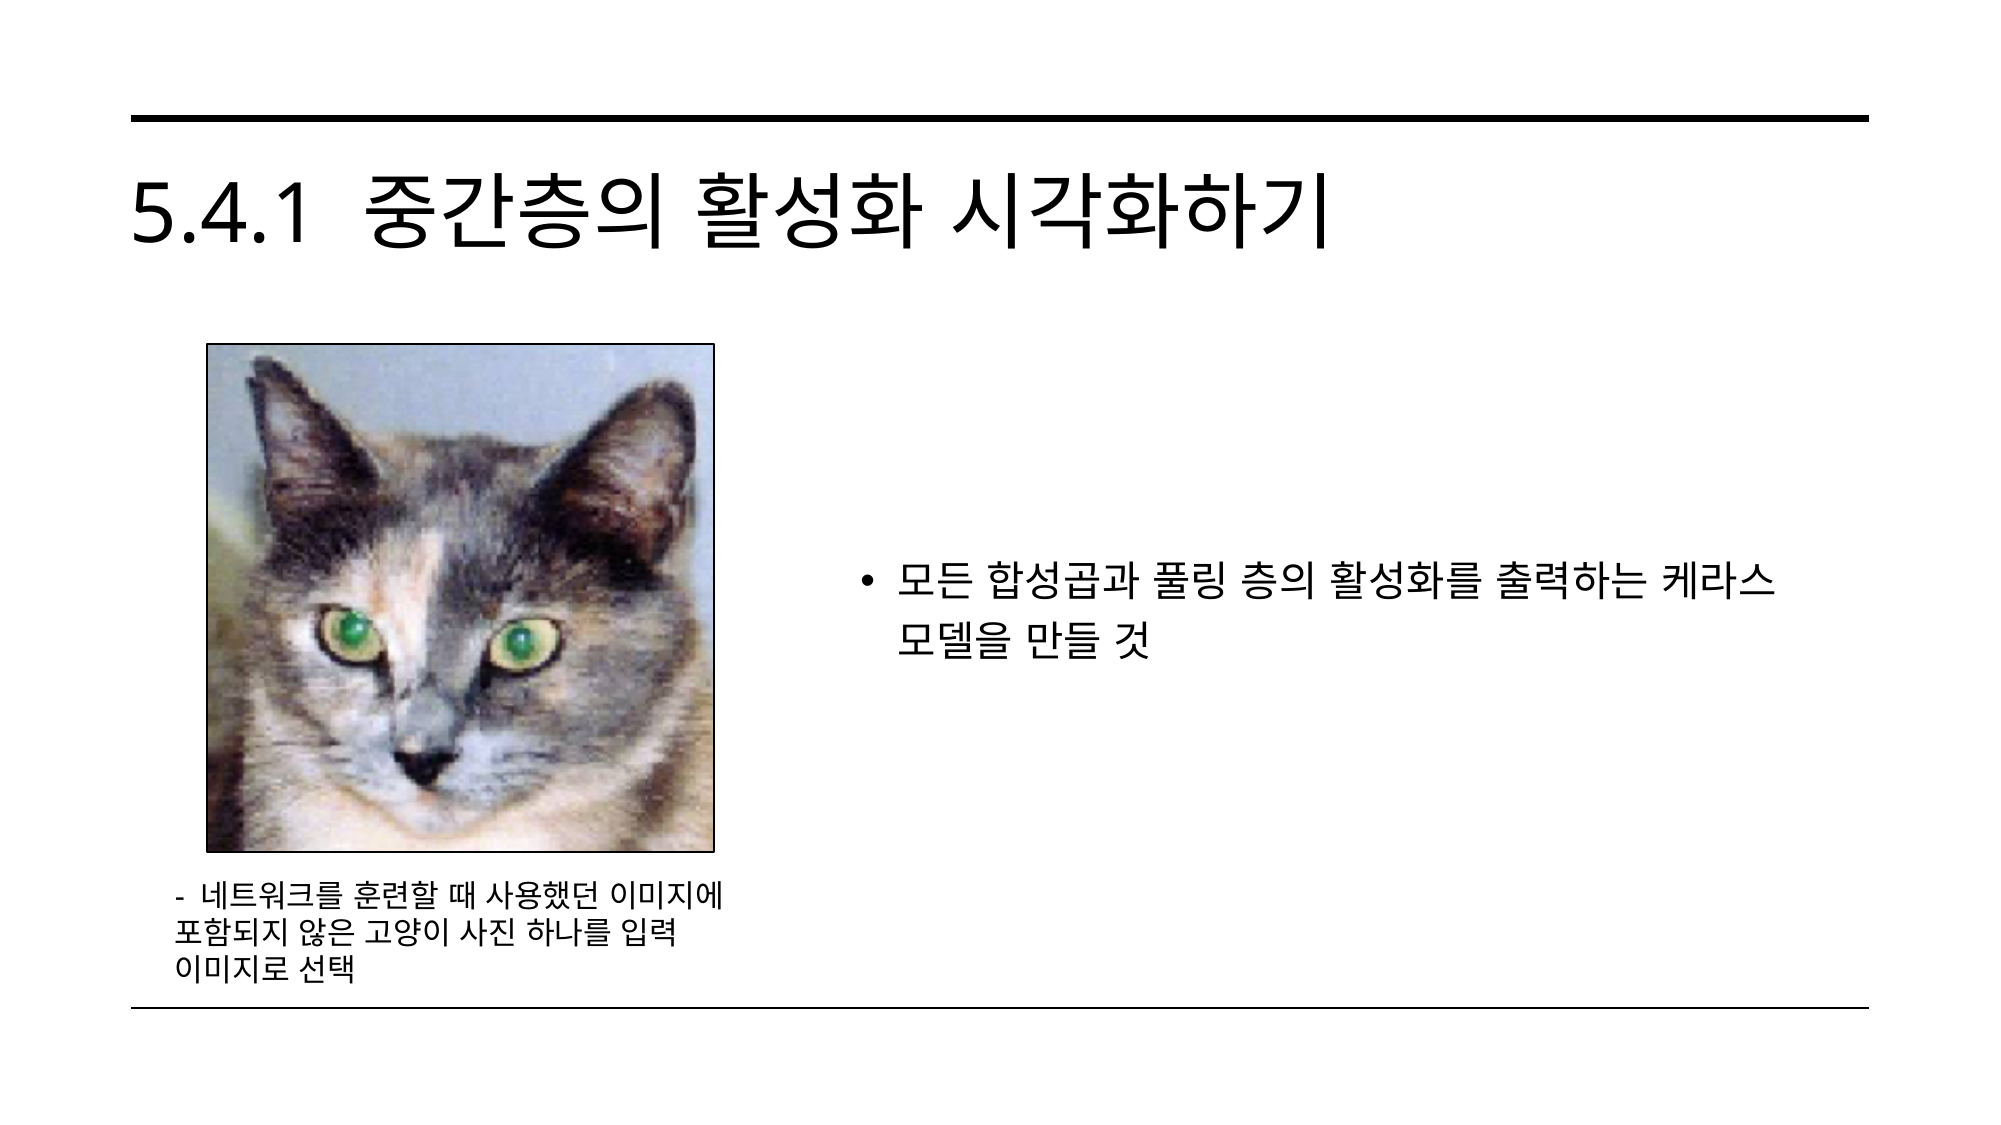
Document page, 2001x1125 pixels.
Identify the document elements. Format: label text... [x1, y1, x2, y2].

text_box - 네트워크를 훈련할 때 사용했던 이미지에 포함되지 않은 고양이 사진 하나를 입력 이미지로 선택 [160, 868, 782, 996]
picture [207, 345, 714, 852]
title 5.4.1 중간층의 활성화 시각화하기 [114, 151, 1869, 377]
list 모든 합성곱과 풀링 층의 활성화를 출력하는 케라스 모델을 만들 것 [845, 537, 1865, 972]
